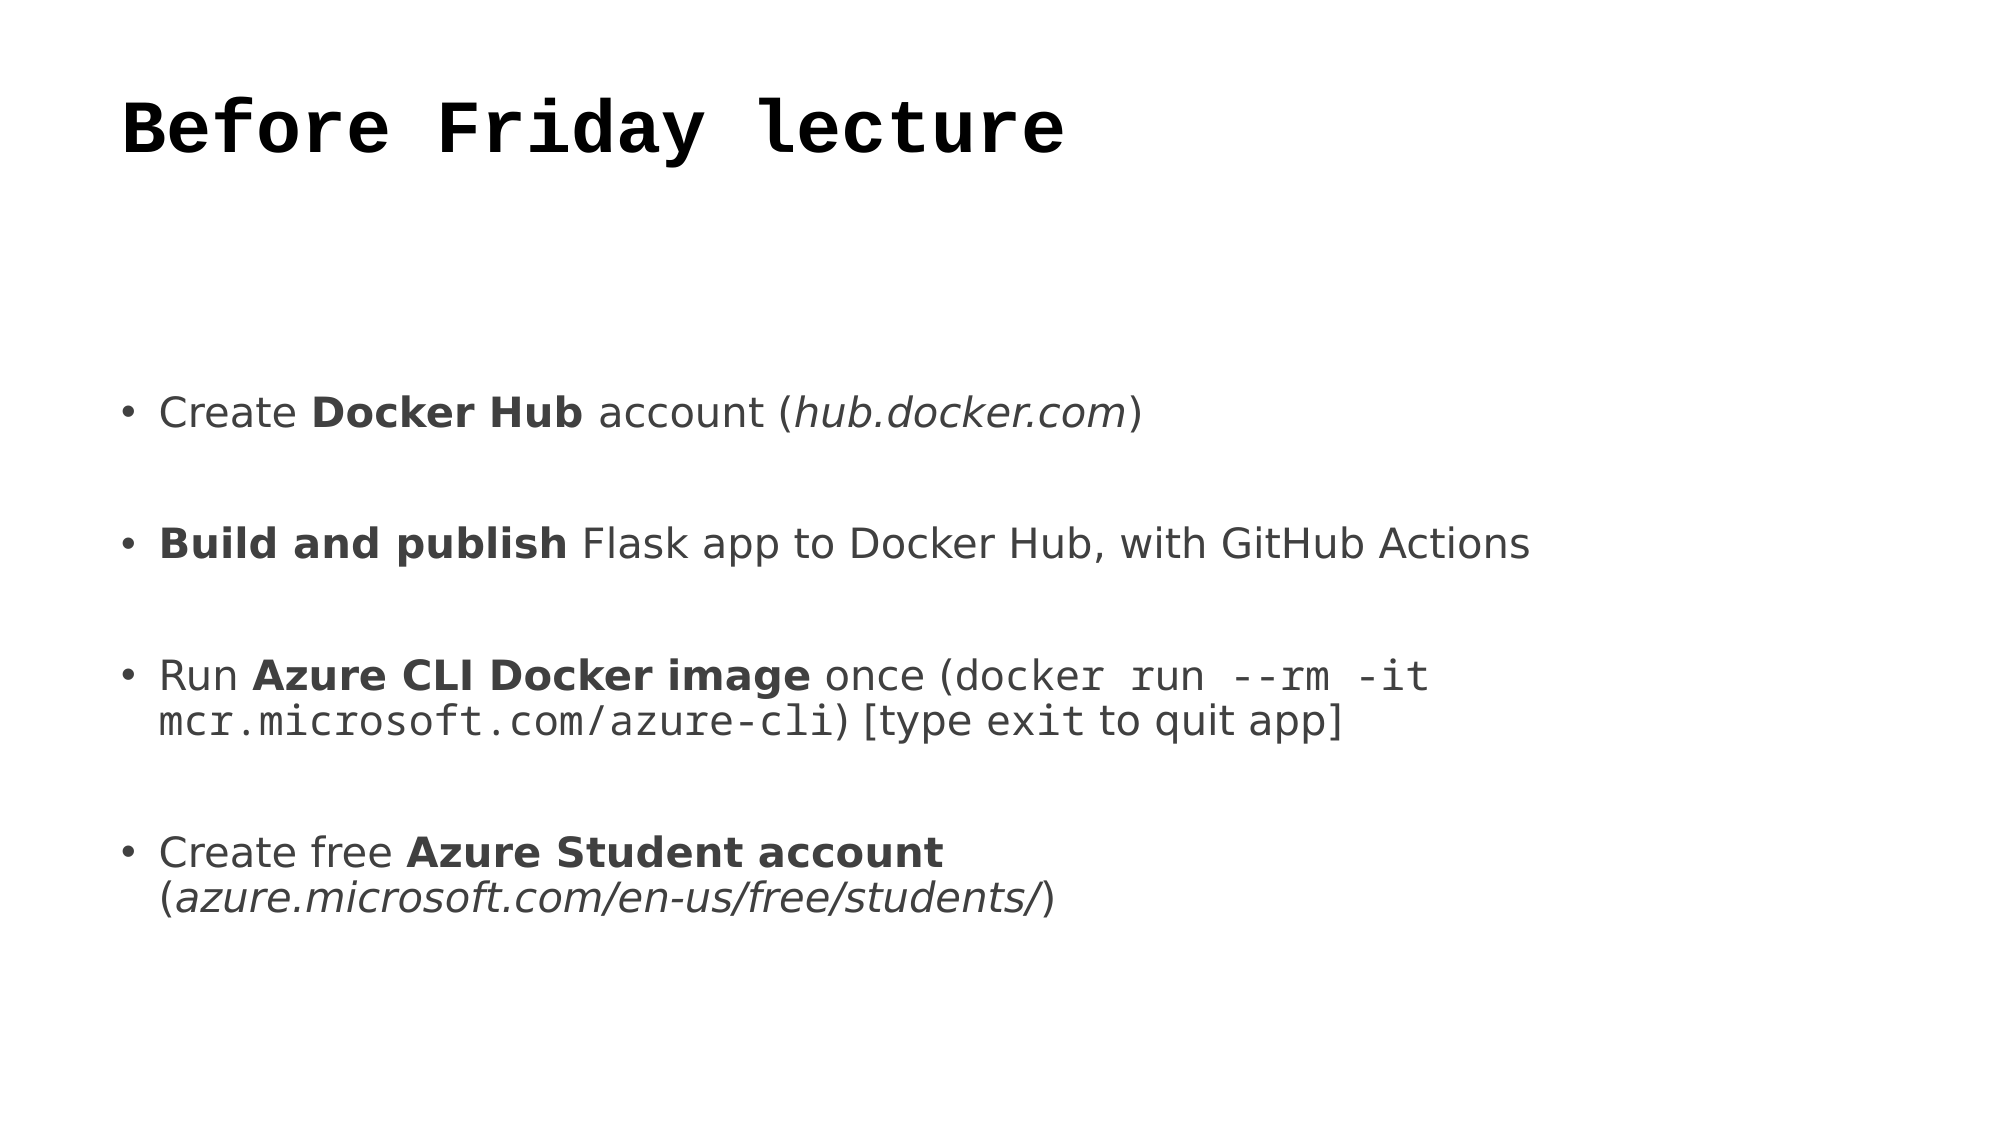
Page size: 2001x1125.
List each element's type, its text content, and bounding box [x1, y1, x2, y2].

list Create Docker Hub account (hub.docker.com) Build and publish Flask app to Docker Hub, with GitHub Actions Run Azure CLI Docker image once (docker run --rm -it mcr.microsoft.com/azure-cli) [type exit to quit app] Create free Azure Student account (azure.microsoft.com/en-us/free/students/) [106, 299, 1832, 1014]
title Before Friday lecture [106, 76, 1832, 180]
